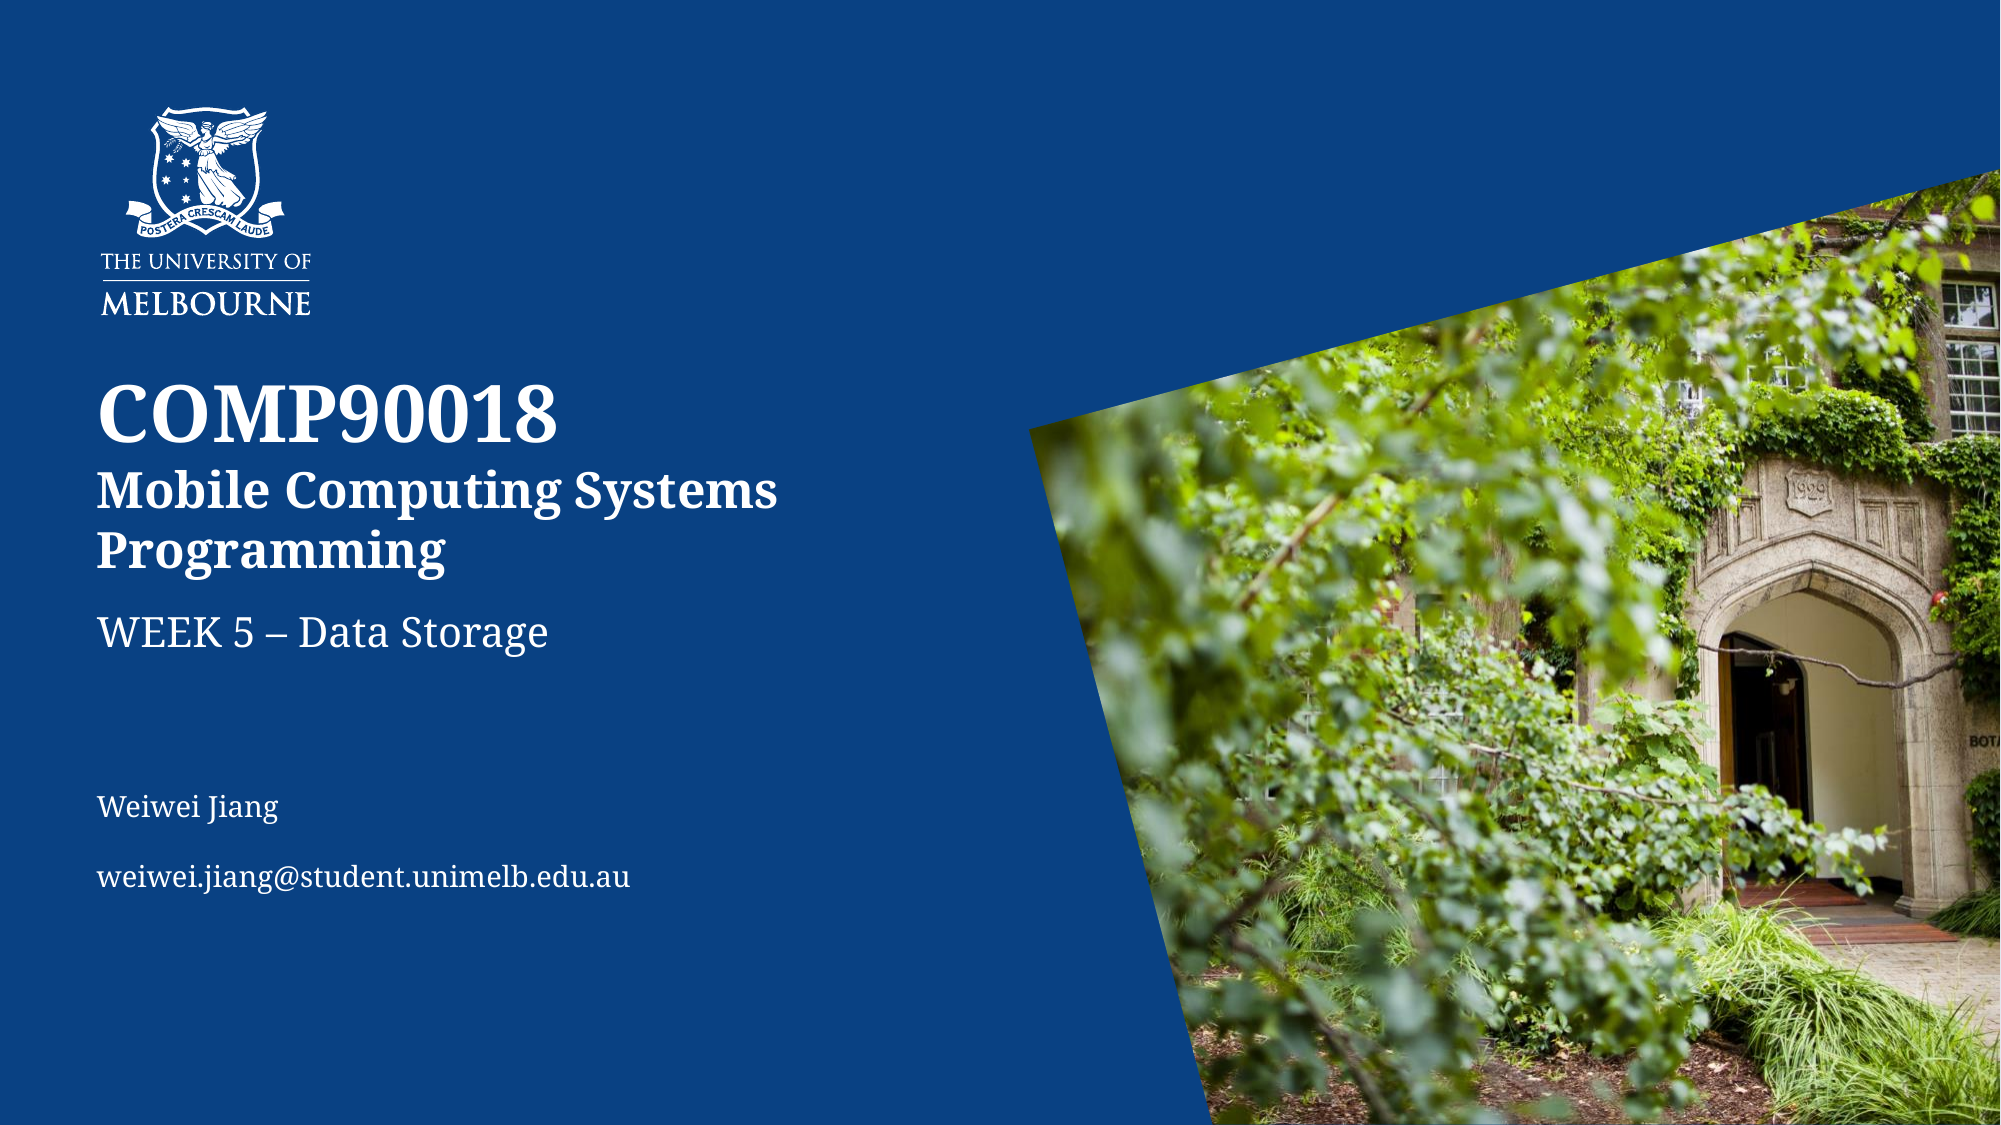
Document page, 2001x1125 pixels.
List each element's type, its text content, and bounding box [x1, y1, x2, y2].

subtitle COMP90018 Mobile Computing Systems Programming [82, 348, 865, 590]
text_box WEEK 5 – Data Storage [81, 590, 934, 717]
text_box Weiwei Jiang weiwei.jiang@student.unimelb.edu.au [81, 773, 865, 899]
picture [1028, 168, 2000, 1125]
